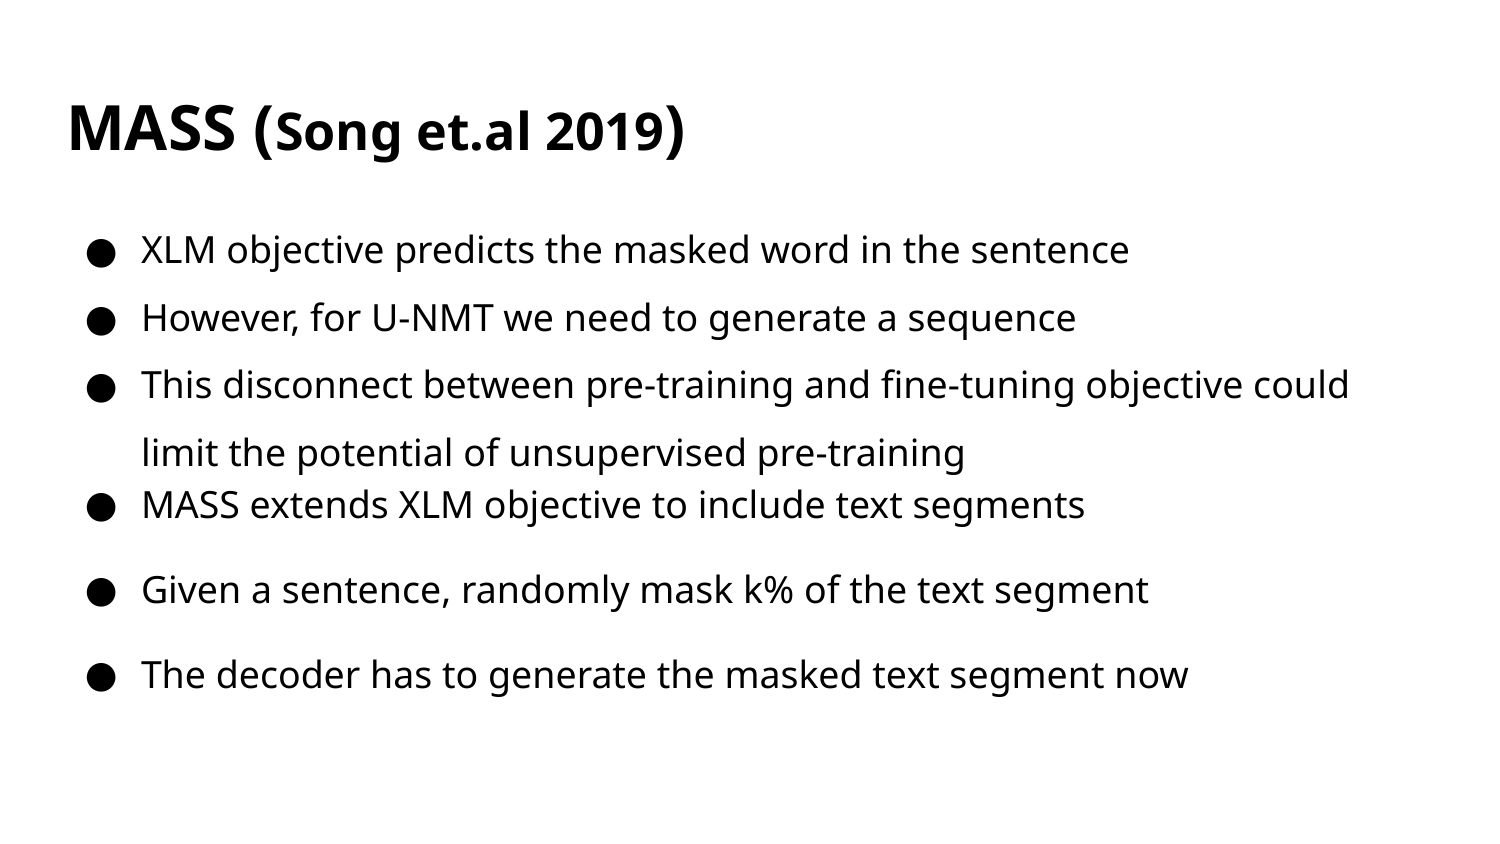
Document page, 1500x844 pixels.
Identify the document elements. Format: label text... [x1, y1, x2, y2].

list XLM objective predicts the masked word in the sentence However, for U-NMT we need to generate a sequence This disconnect between pre-training and fine-tuning objective could limit the potential of unsupervised pre-training MASS extends XLM objective to include text segments Given a sentence, randomly mask k% of the text segment The decoder has to generate the masked text segment now [51, 189, 1449, 750]
title MASS (Song et.al 2019) [51, 72, 1449, 176]
